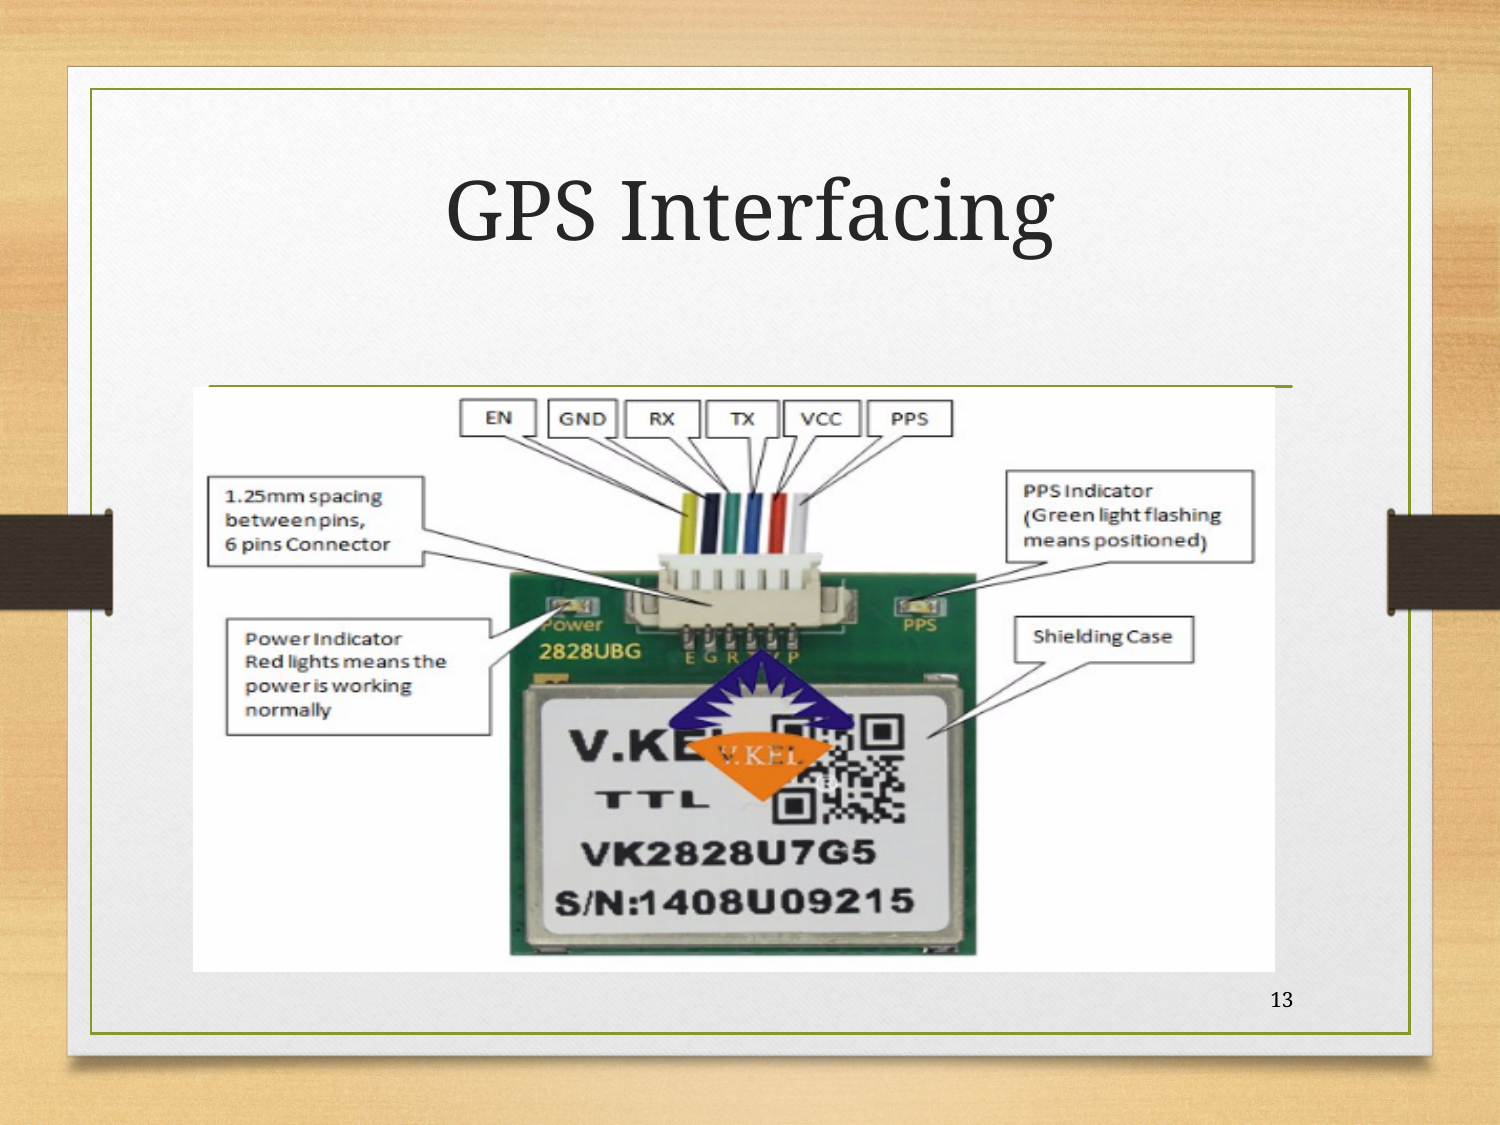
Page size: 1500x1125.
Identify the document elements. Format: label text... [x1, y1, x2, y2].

picture [0, 0, 1500, 1125]
slide_number 13 [1243, 977, 1309, 1024]
text_box [193, 150, 1309, 364]
